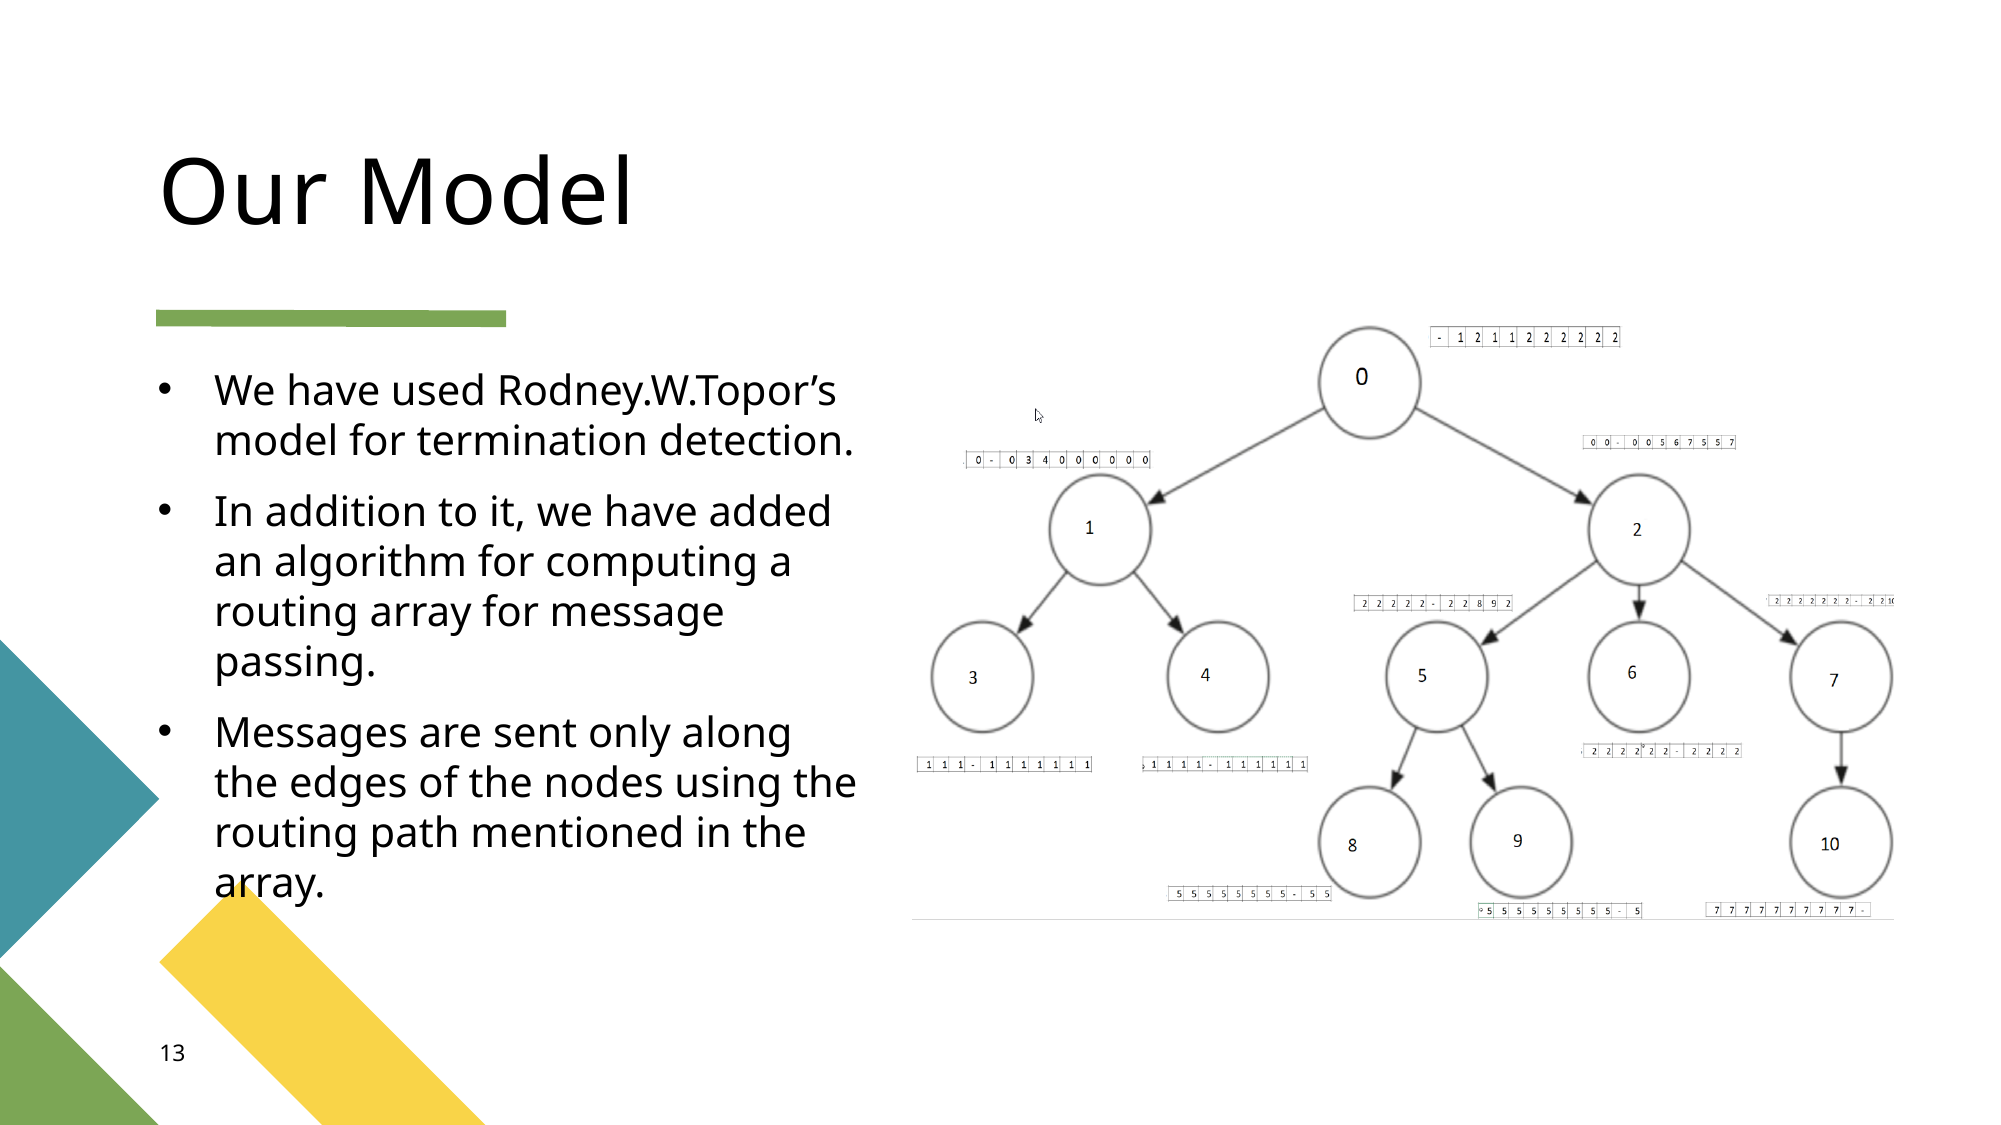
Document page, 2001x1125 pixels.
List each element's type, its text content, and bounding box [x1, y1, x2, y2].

title Our Model [158, 144, 969, 245]
slide_number 13 [159, 1038, 246, 1080]
picture [912, 305, 1894, 920]
list We have used Rodney.W.Topor’s model for termination detection. In addition to it, we have added an algorithm for computing a routing array for message passing. Messages are sent only along the edges of the nodes using the routing path mentioned in the array. [157, 363, 866, 963]
